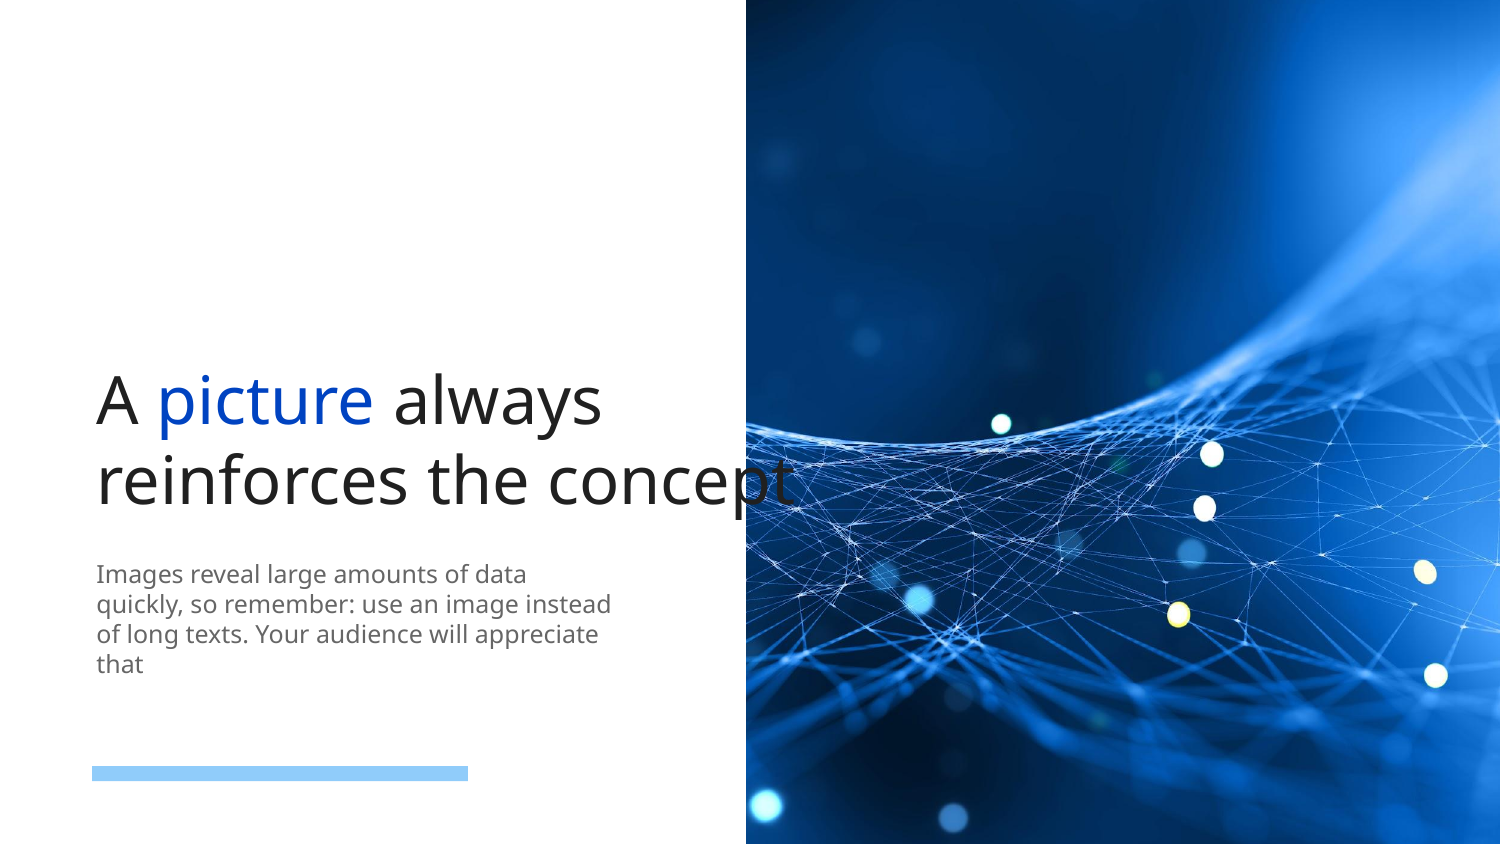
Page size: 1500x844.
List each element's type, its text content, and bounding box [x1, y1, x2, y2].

title A picture always reinforces the concept [81, 196, 740, 533]
subtitle Images reveal large amounts of data quickly, so remember: use an image instead of long texts. Your audience will appreciate that [81, 543, 630, 719]
picture [745, 0, 1500, 844]
